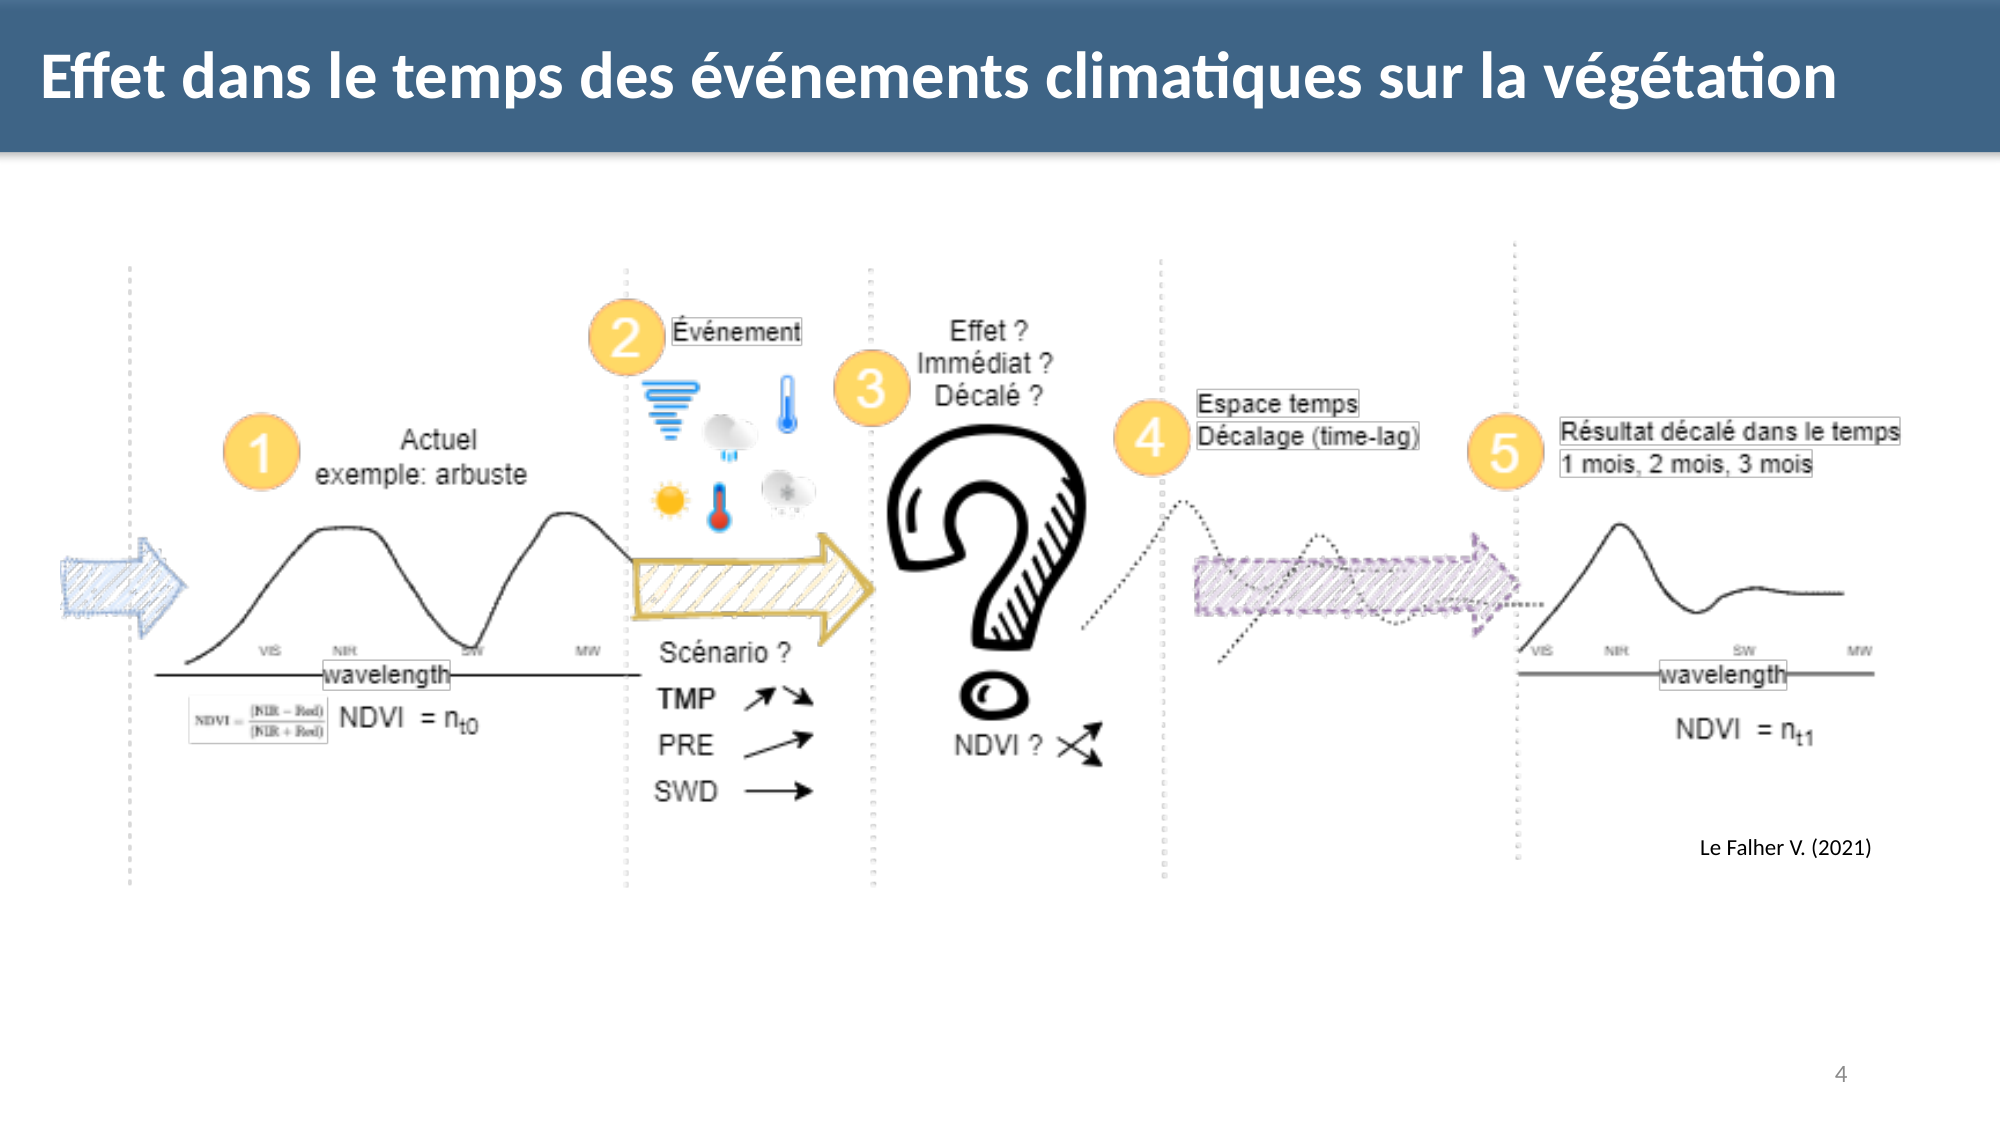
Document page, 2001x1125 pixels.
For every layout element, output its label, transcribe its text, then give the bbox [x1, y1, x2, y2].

slide_number 4 [1412, 1042, 1863, 1103]
picture [60, 235, 1940, 890]
text_box [0, 0, 2000, 153]
text_box Effet dans le temps des événements climatiques sur la végétation [25, 31, 2000, 120]
